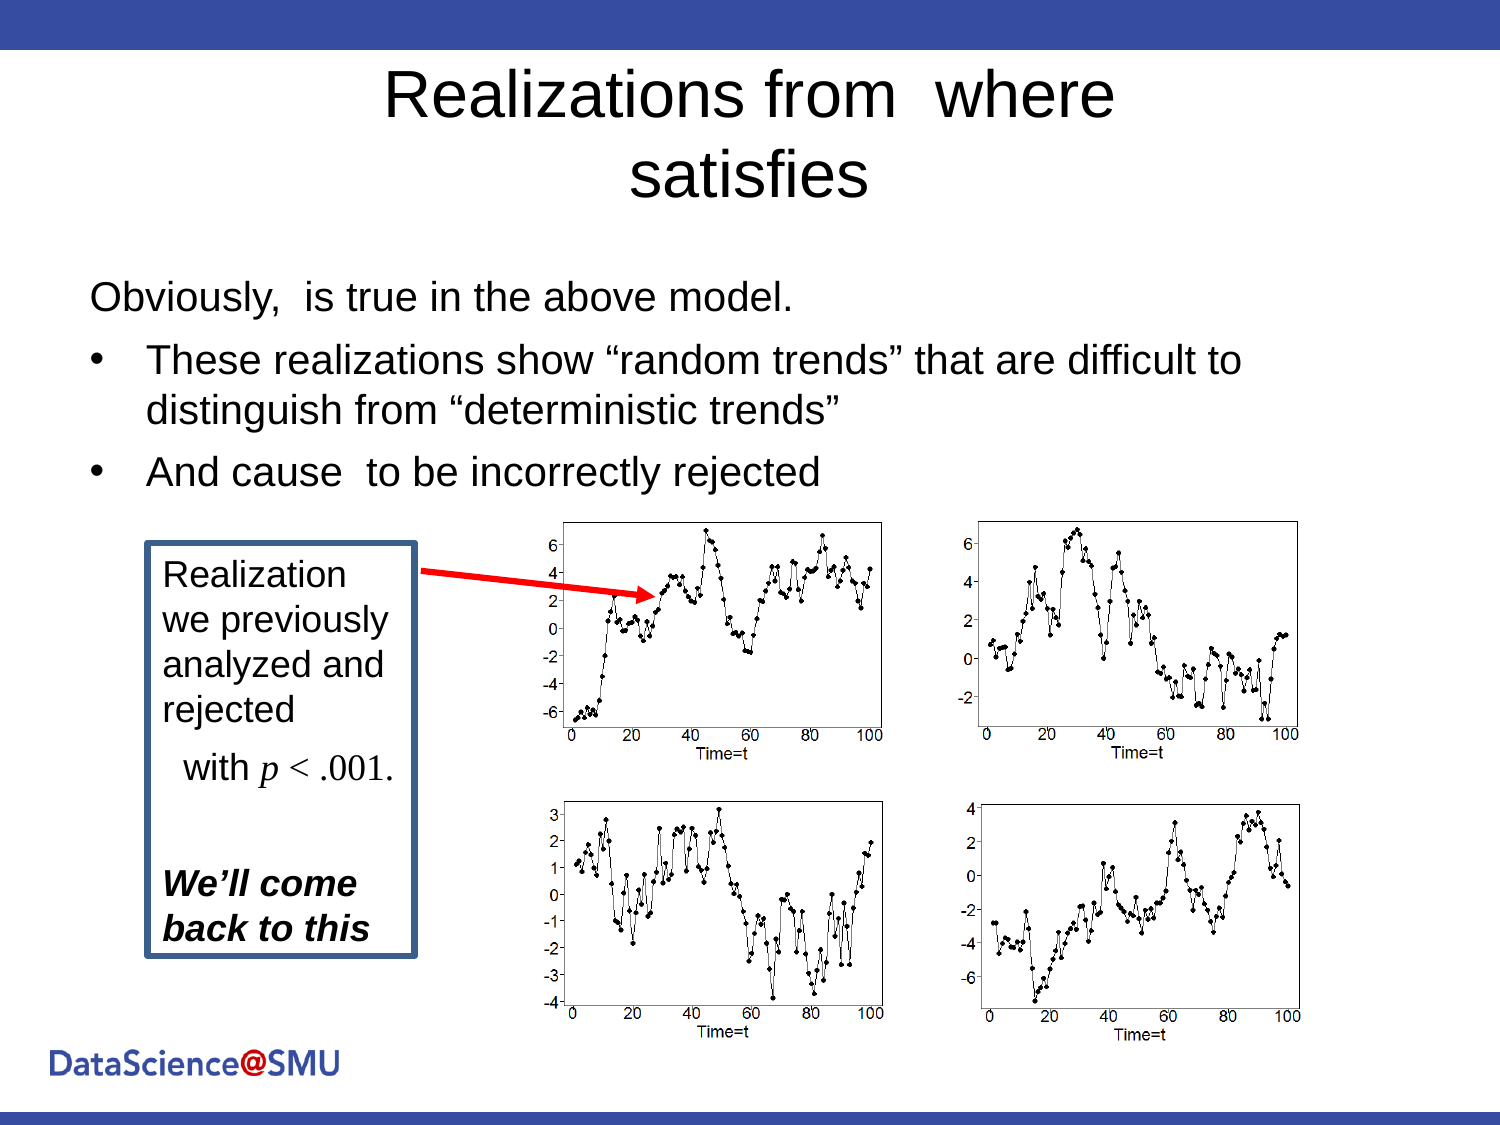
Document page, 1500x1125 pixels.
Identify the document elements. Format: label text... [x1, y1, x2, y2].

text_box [420, 570, 656, 598]
picture [528, 504, 895, 779]
text_box [145, 541, 417, 958]
picture [529, 787, 896, 1058]
picture [50, 1049, 339, 1076]
picture [944, 502, 1311, 778]
picture [946, 790, 1313, 1061]
text_box We’ll come back to this [147, 958, 415, 968]
